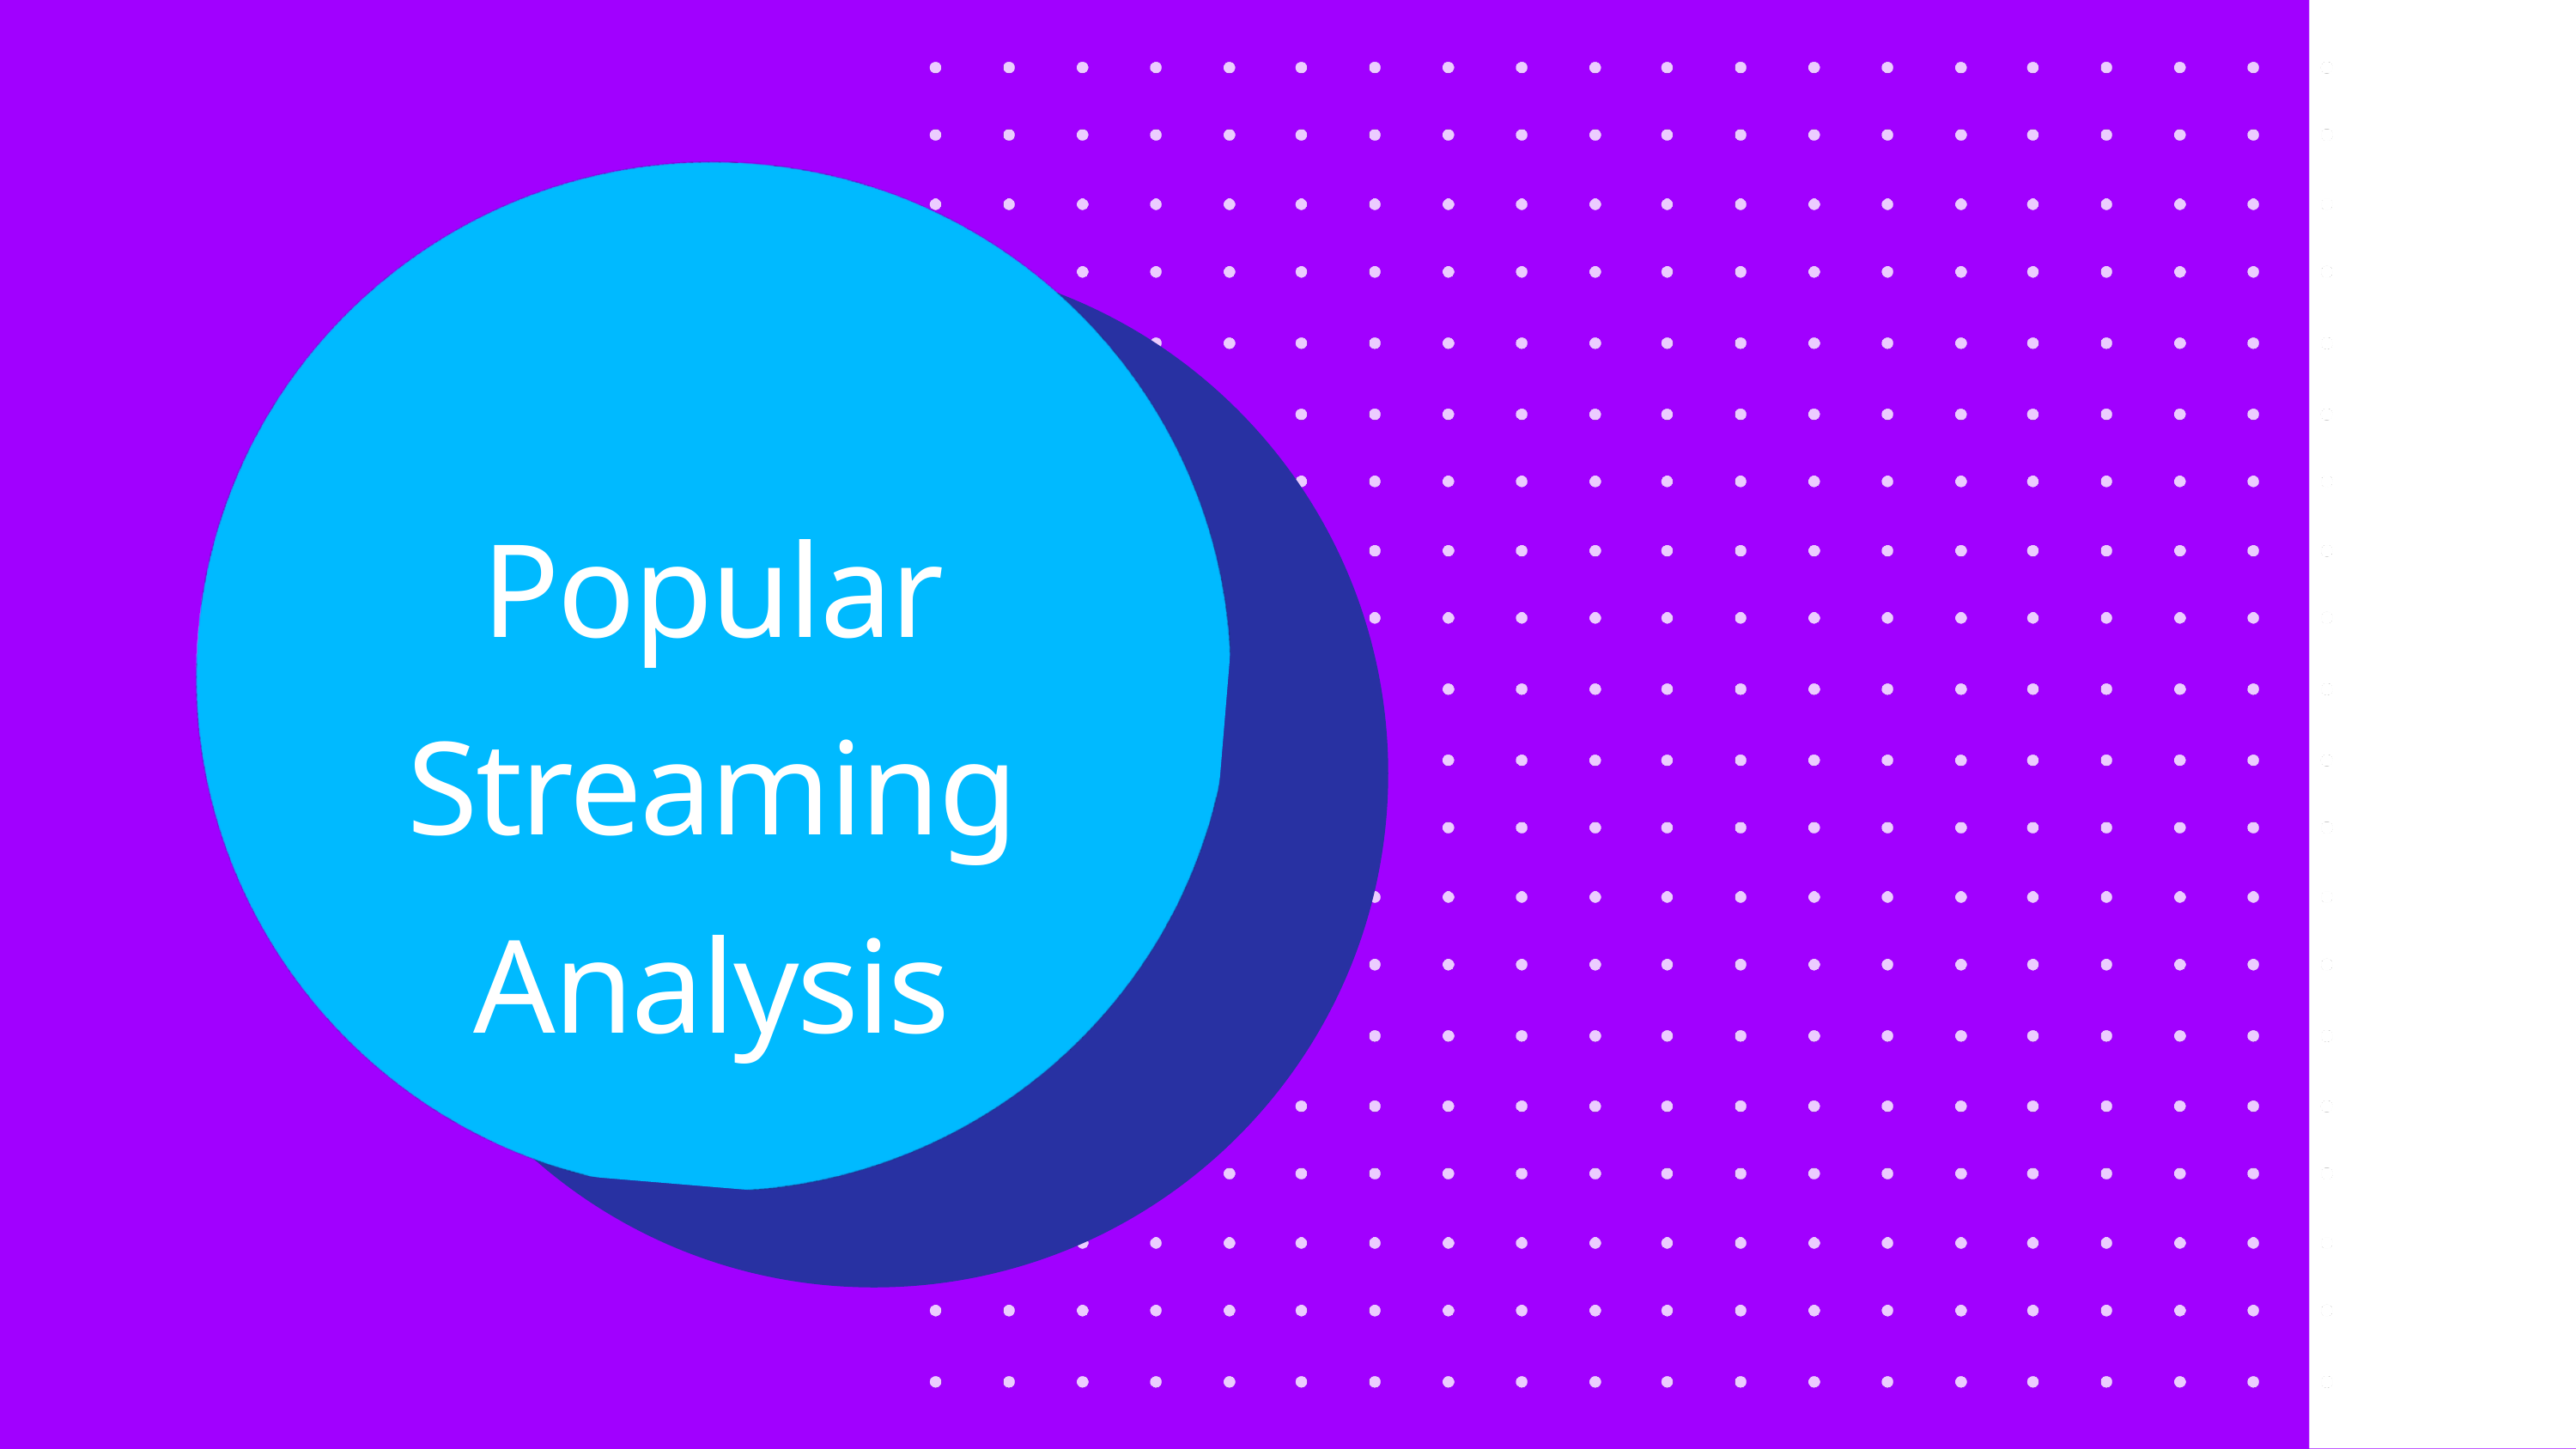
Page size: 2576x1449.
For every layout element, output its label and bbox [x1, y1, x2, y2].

text_box [155, 115, 1388, 1288]
text_box [921, 57, 2337, 1392]
text_box [2309, 0, 2576, 1449]
